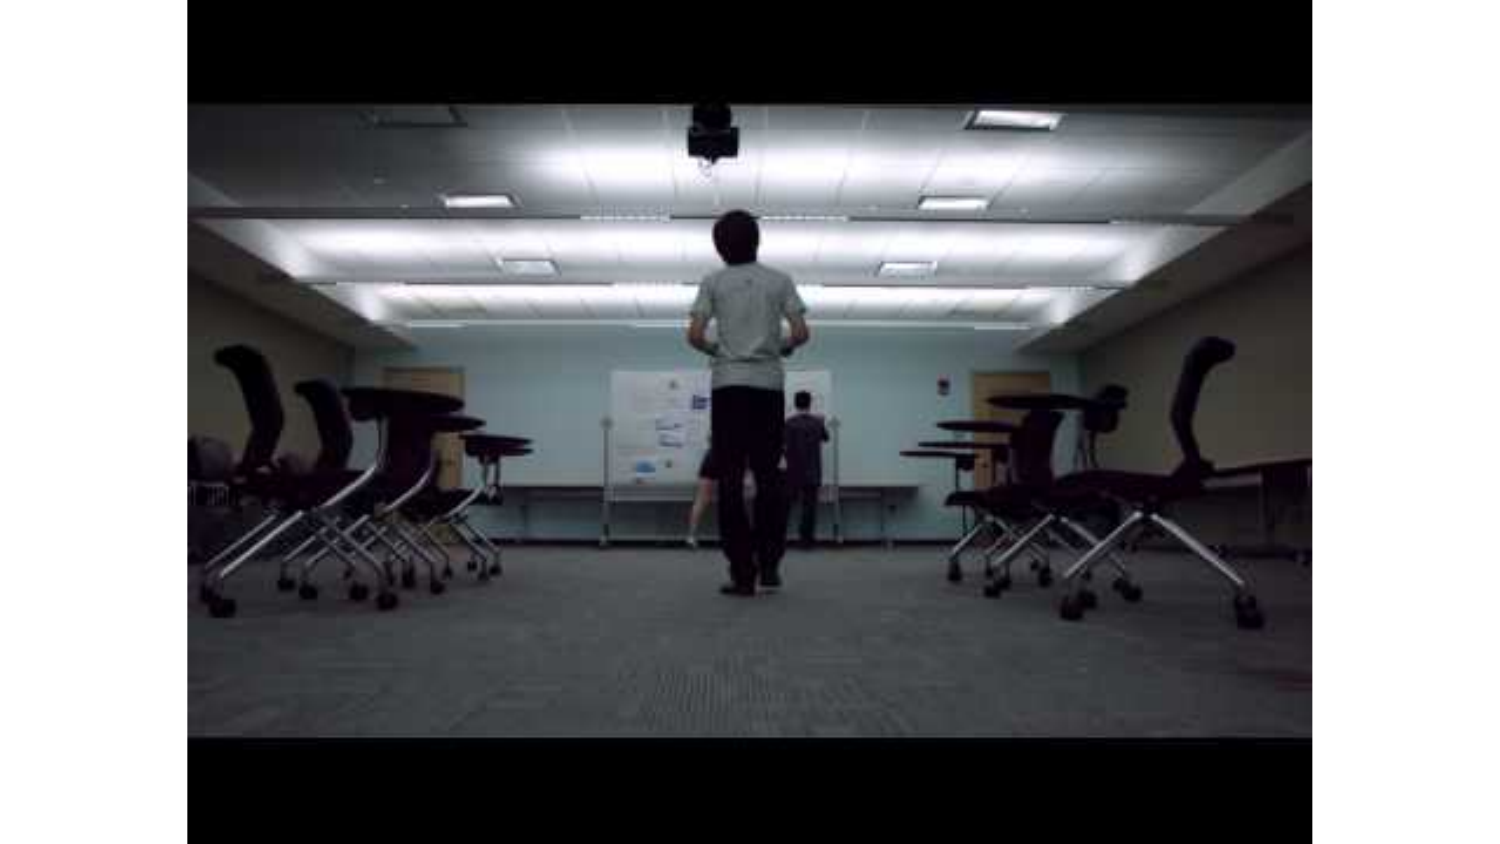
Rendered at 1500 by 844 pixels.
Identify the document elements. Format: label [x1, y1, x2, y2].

text_box [187, 0, 1313, 844]
